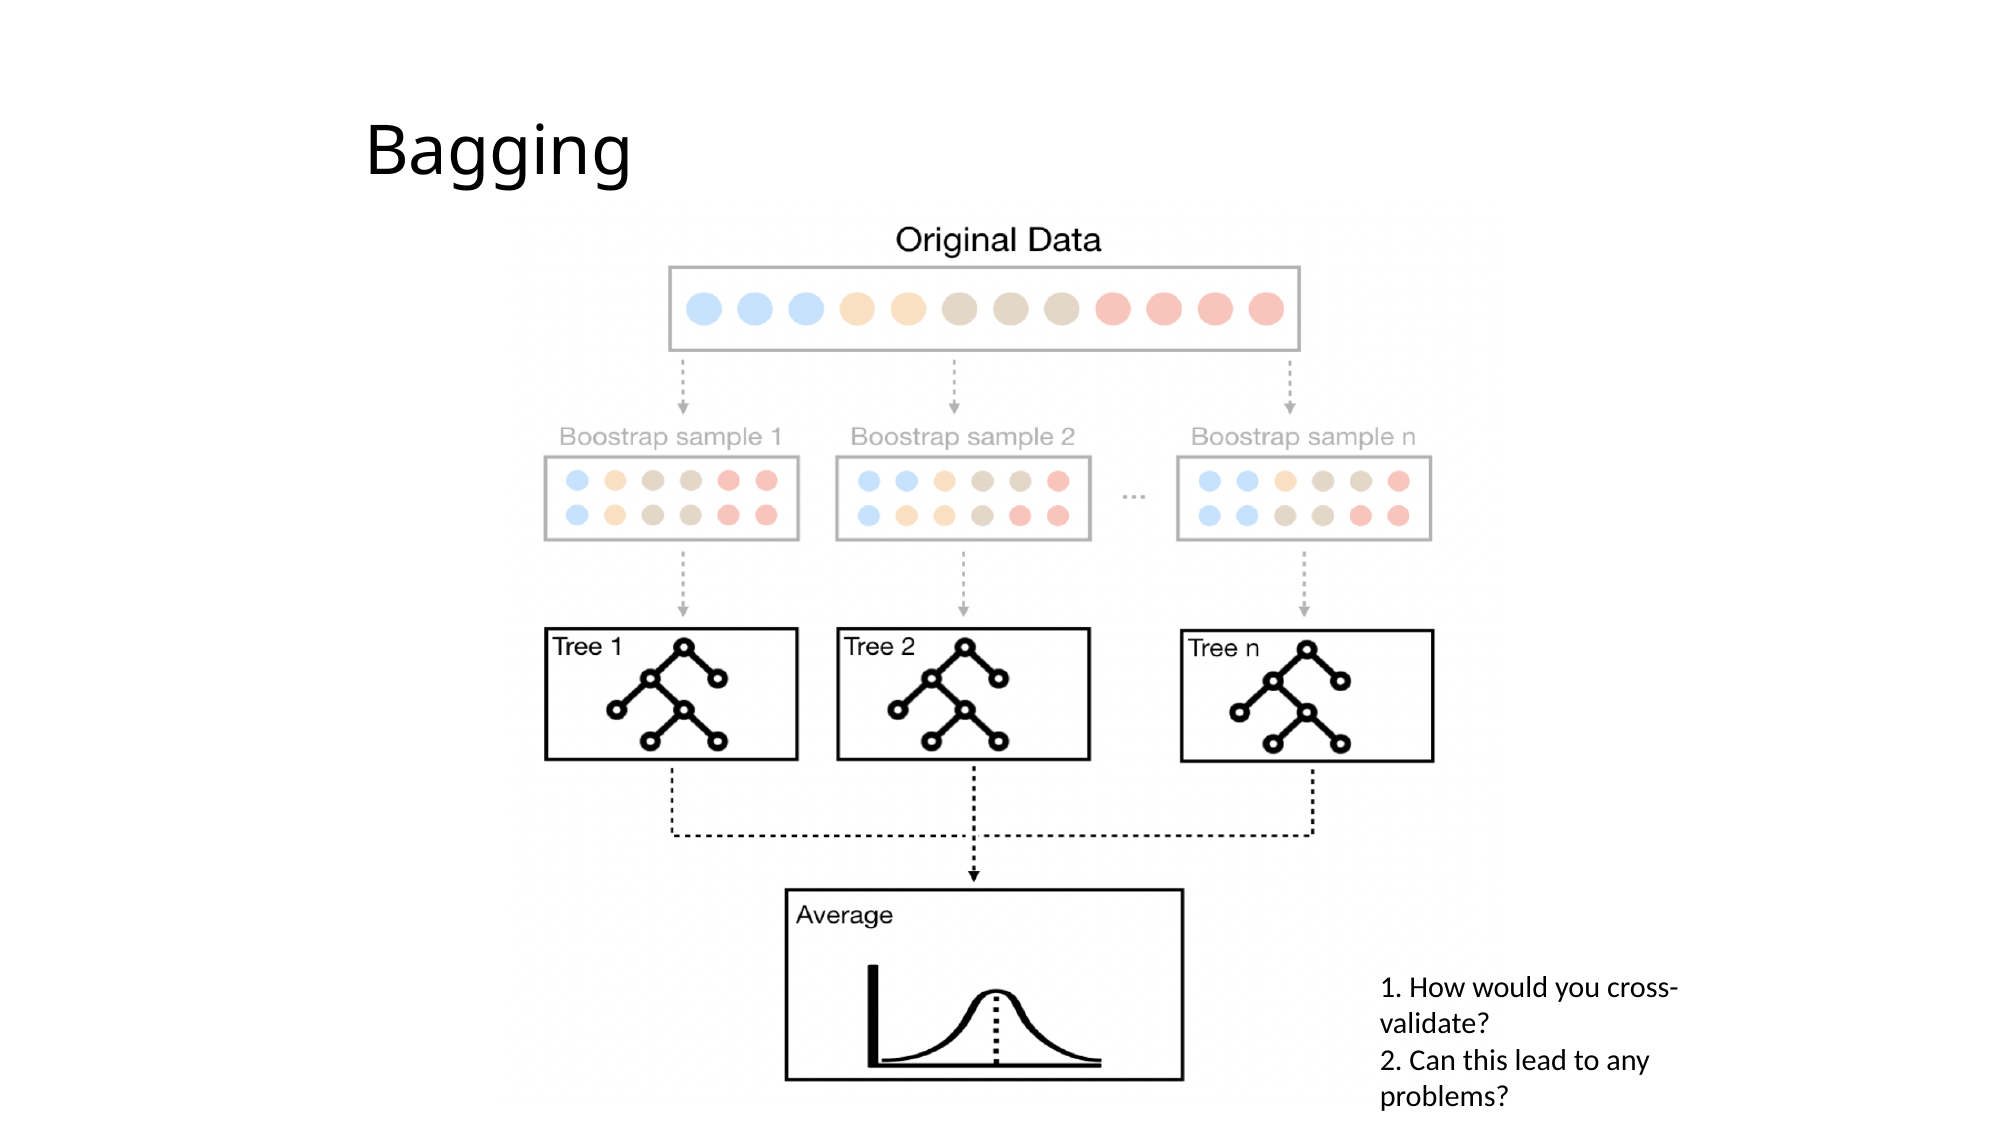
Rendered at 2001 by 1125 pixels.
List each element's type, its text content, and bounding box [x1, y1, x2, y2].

title Bagging [362, 104, 1233, 294]
picture [499, 201, 1507, 1103]
text_box 1. How would you cross-validate? 2. Can this lead to any problems? [1365, 960, 1722, 1120]
